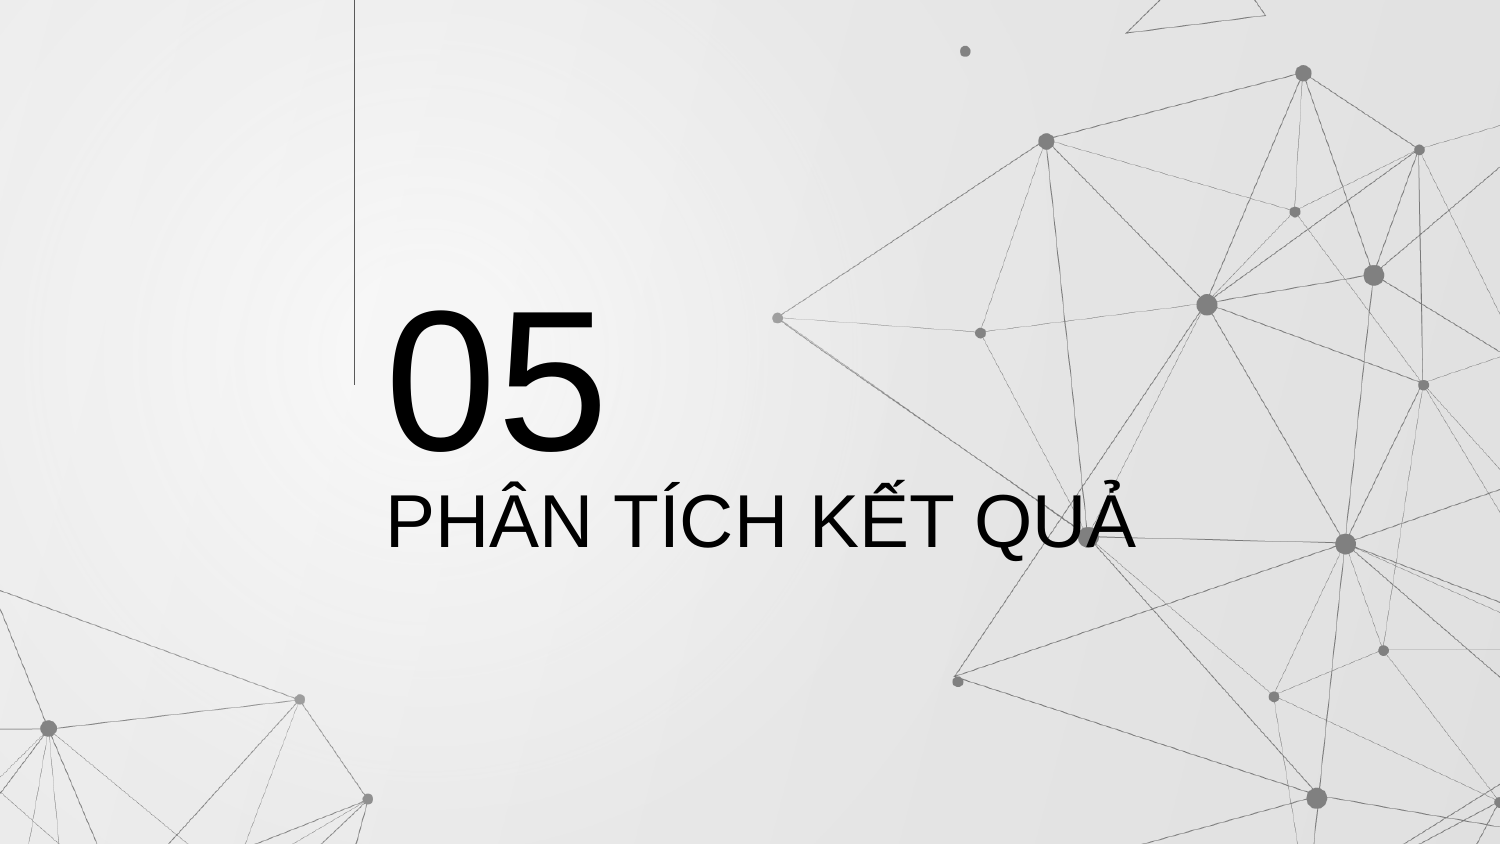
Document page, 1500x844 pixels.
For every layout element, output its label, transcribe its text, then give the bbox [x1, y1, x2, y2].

picture [0, 0, 1500, 844]
title PHÂN TÍCH KẾT QUẢ [370, 359, 1224, 676]
title 05 [370, 308, 860, 433]
